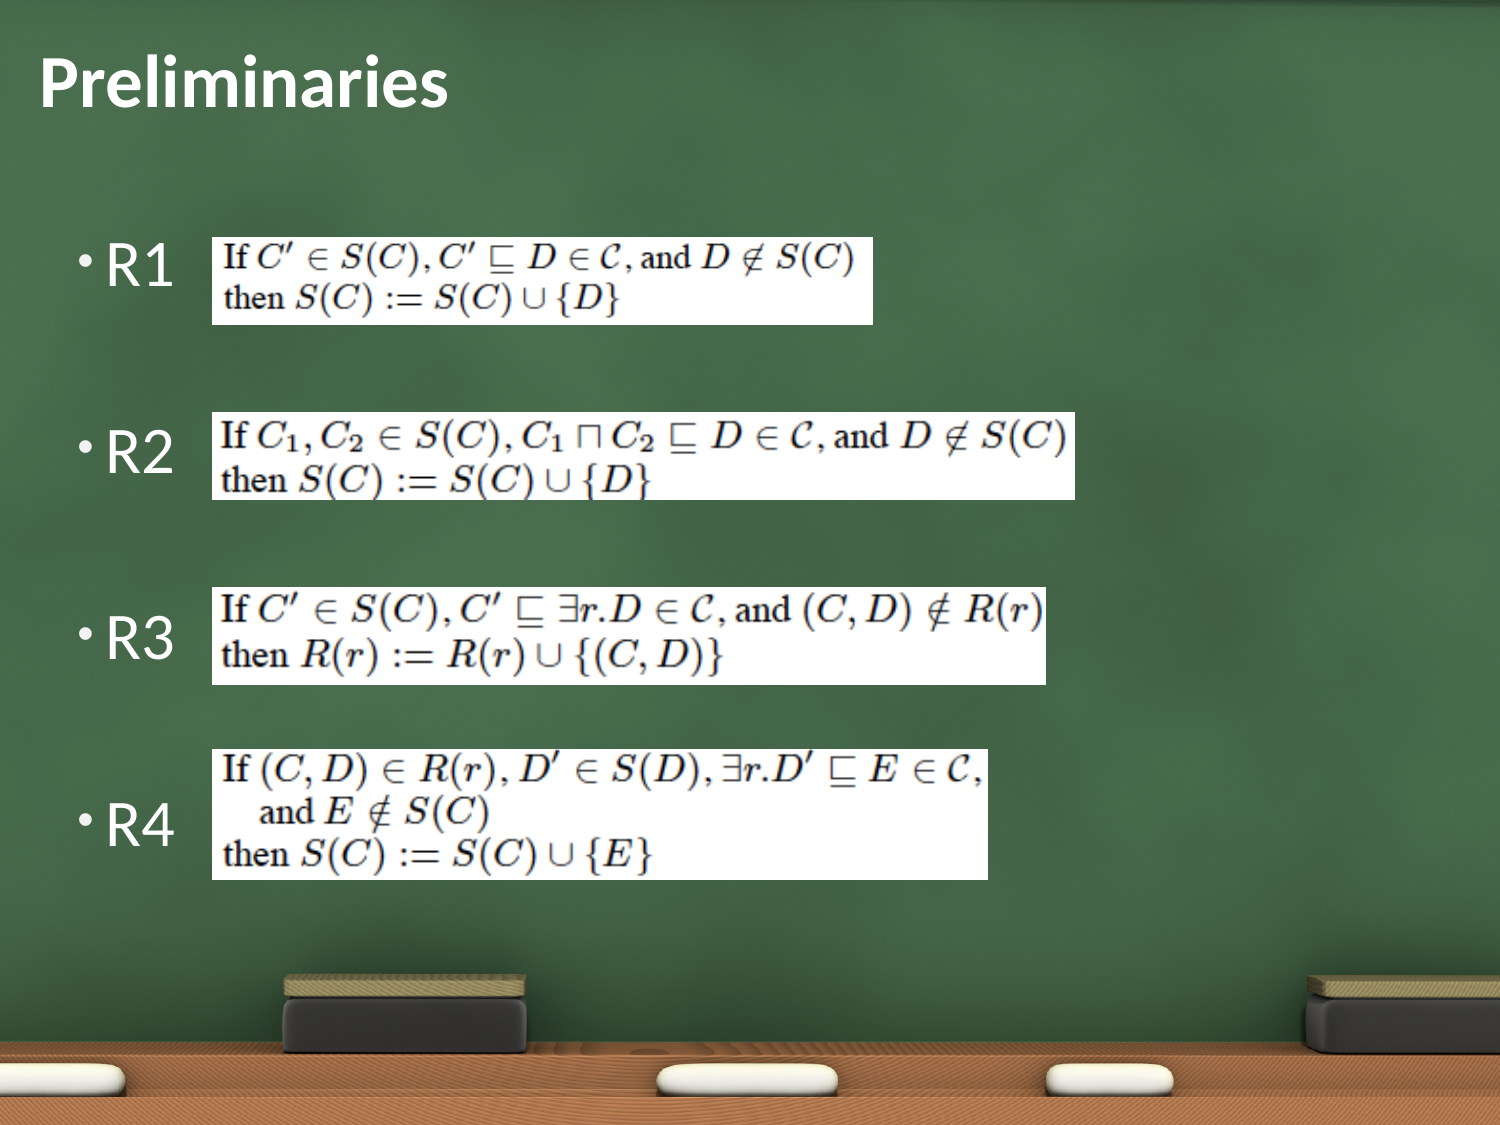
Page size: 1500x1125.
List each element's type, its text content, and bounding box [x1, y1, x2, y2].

text_box R1 R2 R3 R4 [62, 212, 1438, 913]
picture [0, 0, 1500, 1125]
title Preliminaries [24, 24, 1375, 130]
